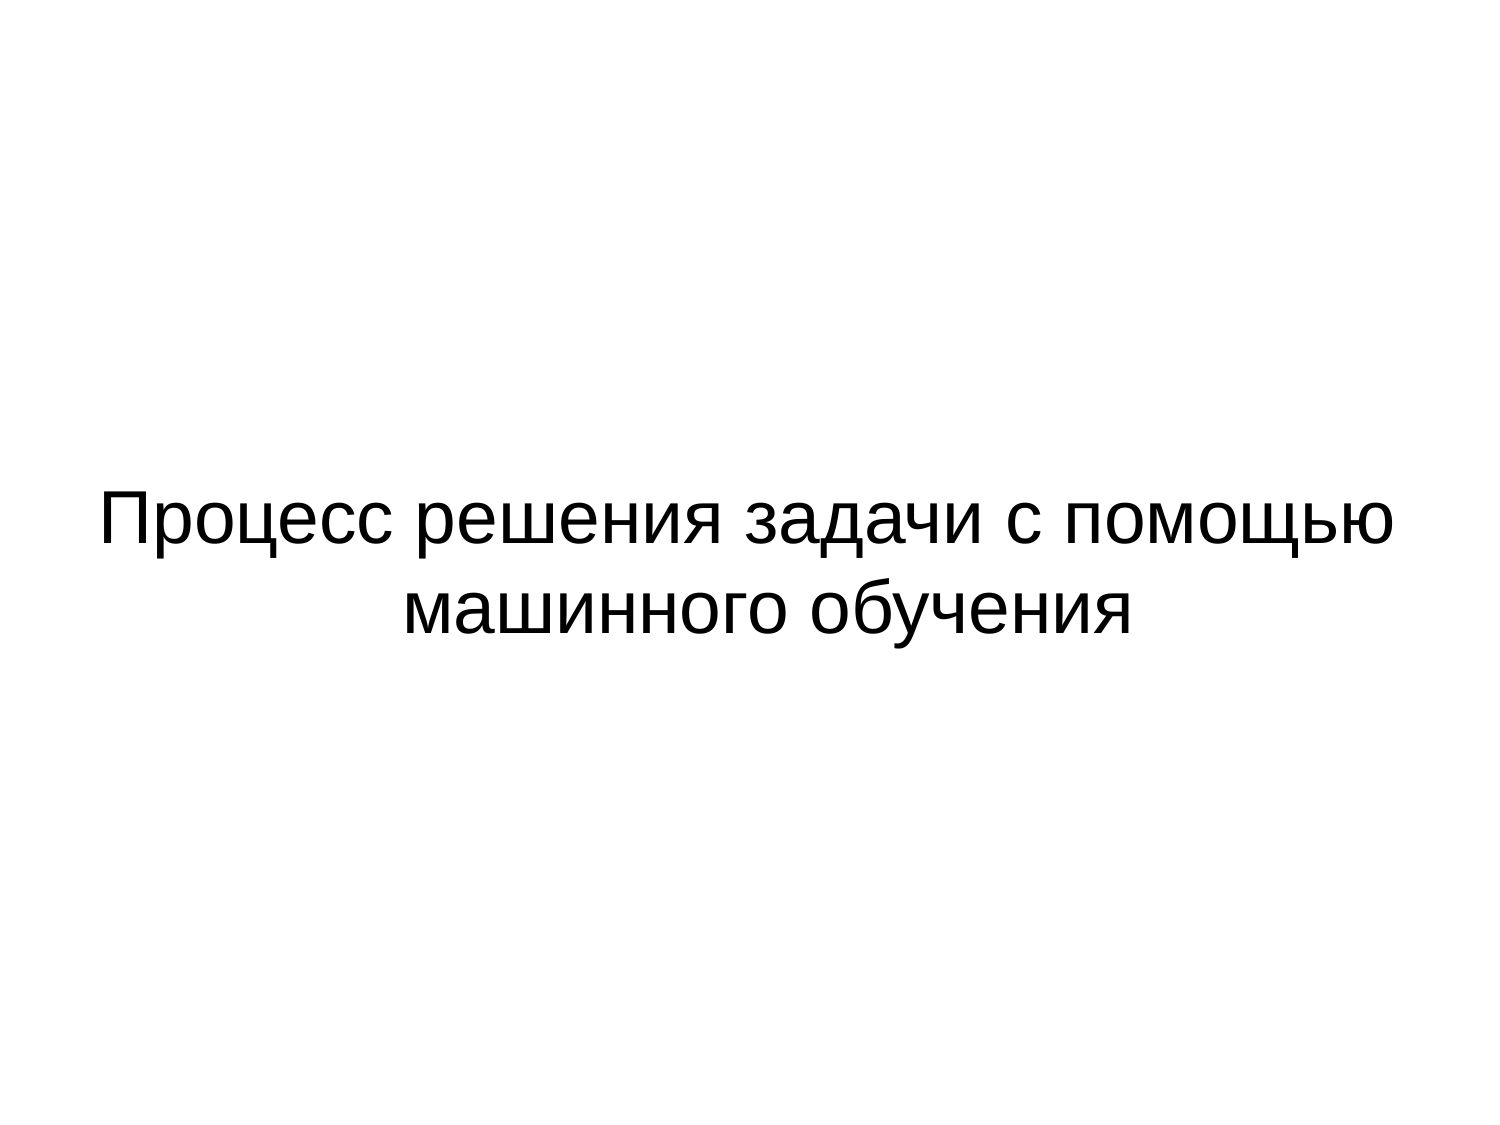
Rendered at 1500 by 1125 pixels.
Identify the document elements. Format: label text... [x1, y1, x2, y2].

title Процесс решения задачи с помощью машинного обучения [96, 466, 1402, 657]
